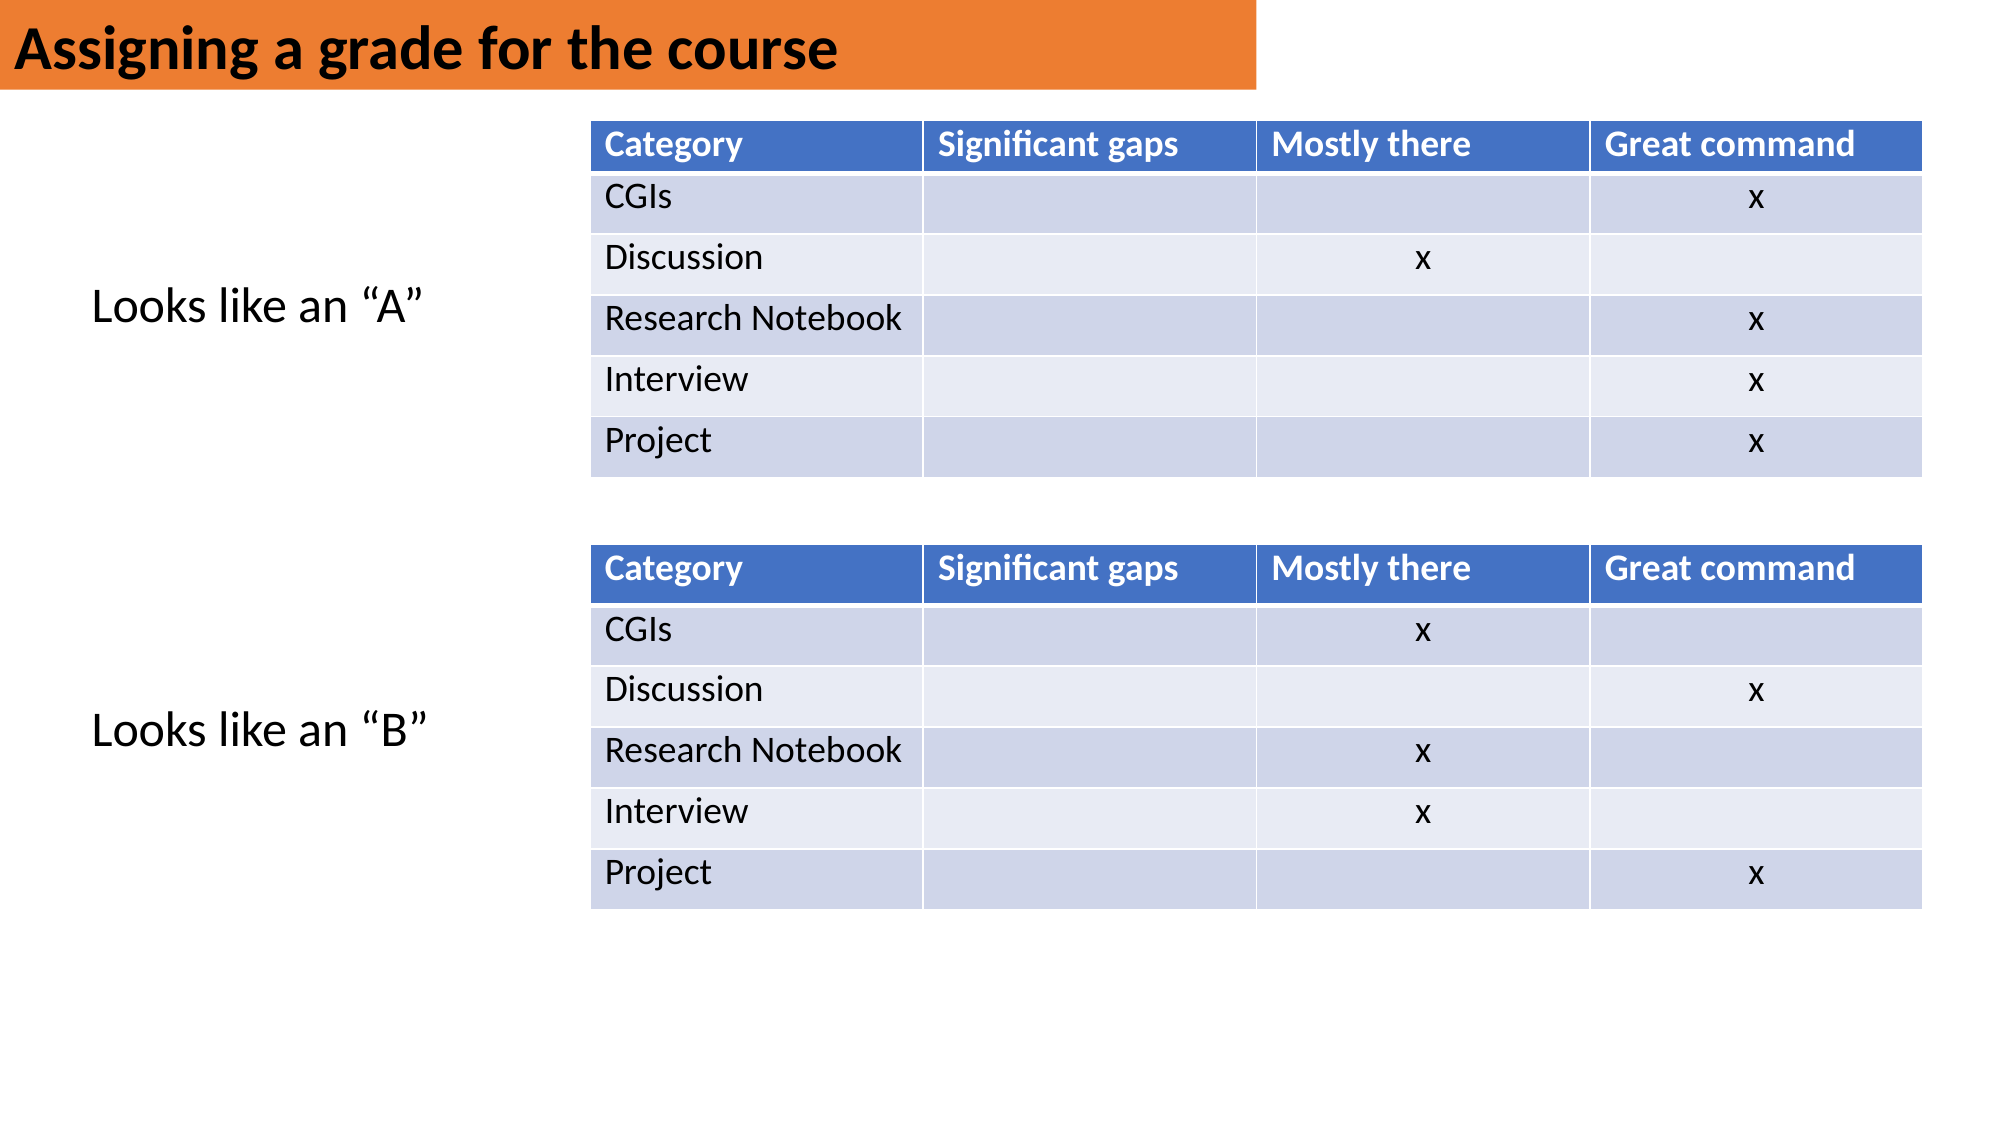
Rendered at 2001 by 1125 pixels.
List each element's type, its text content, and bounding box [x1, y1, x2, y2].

table_cell [1257, 850, 1589, 909]
table_cell x [1591, 850, 1922, 909]
table_header Great command [1591, 121, 1922, 171]
table_header Mostly there [1257, 121, 1589, 171]
table_cell [1257, 417, 1589, 477]
table_header Significant gaps [924, 121, 1256, 171]
table_cell x [1257, 789, 1589, 848]
table_header Mostly there [1257, 545, 1589, 603]
table_cell [1591, 608, 1922, 665]
table_cell [924, 728, 1256, 787]
table_cell x [1257, 235, 1589, 294]
table_cell [1257, 176, 1589, 233]
table_cell x [1257, 728, 1589, 787]
table_cell Research Notebook [591, 728, 922, 787]
table_cell Interview [591, 357, 922, 416]
table_cell [924, 176, 1256, 233]
table_cell Discussion [591, 235, 922, 294]
table_cell [924, 850, 1256, 909]
table_header Great command [1591, 545, 1922, 603]
table_cell x [1591, 357, 1922, 416]
table_cell CGIs [591, 608, 922, 665]
table_cell [924, 608, 1256, 665]
table_header Category [591, 121, 922, 171]
table_cell Interview [591, 789, 922, 848]
table_cell CGIs [591, 176, 922, 233]
table_cell x [1591, 176, 1922, 233]
table_cell Discussion [591, 667, 922, 726]
table_cell [924, 417, 1256, 477]
table_header Category [591, 545, 922, 603]
table_cell [1591, 789, 1922, 848]
table_cell x [1591, 667, 1922, 726]
table_cell [1257, 667, 1589, 726]
text_box Looks like an “A” [76, 264, 454, 340]
table_cell Project [591, 850, 922, 909]
table_header Significant gaps [924, 545, 1256, 603]
text_box Assigning a grade for the course [0, 0, 1257, 90]
table_cell x [1257, 608, 1589, 665]
table_cell [1591, 235, 1922, 294]
table_cell [924, 235, 1256, 294]
table_cell Project [591, 417, 922, 477]
text_box Looks like an “B” [76, 689, 454, 764]
table_cell [924, 667, 1256, 726]
table_cell [924, 296, 1256, 355]
table_cell x [1591, 417, 1922, 477]
table_cell x [1591, 296, 1922, 355]
table_cell [1257, 357, 1589, 416]
table_cell [924, 357, 1256, 416]
table_cell Research Notebook [591, 296, 922, 355]
table_cell [1591, 728, 1922, 787]
table_cell [1257, 296, 1589, 355]
table_cell [924, 789, 1256, 848]
